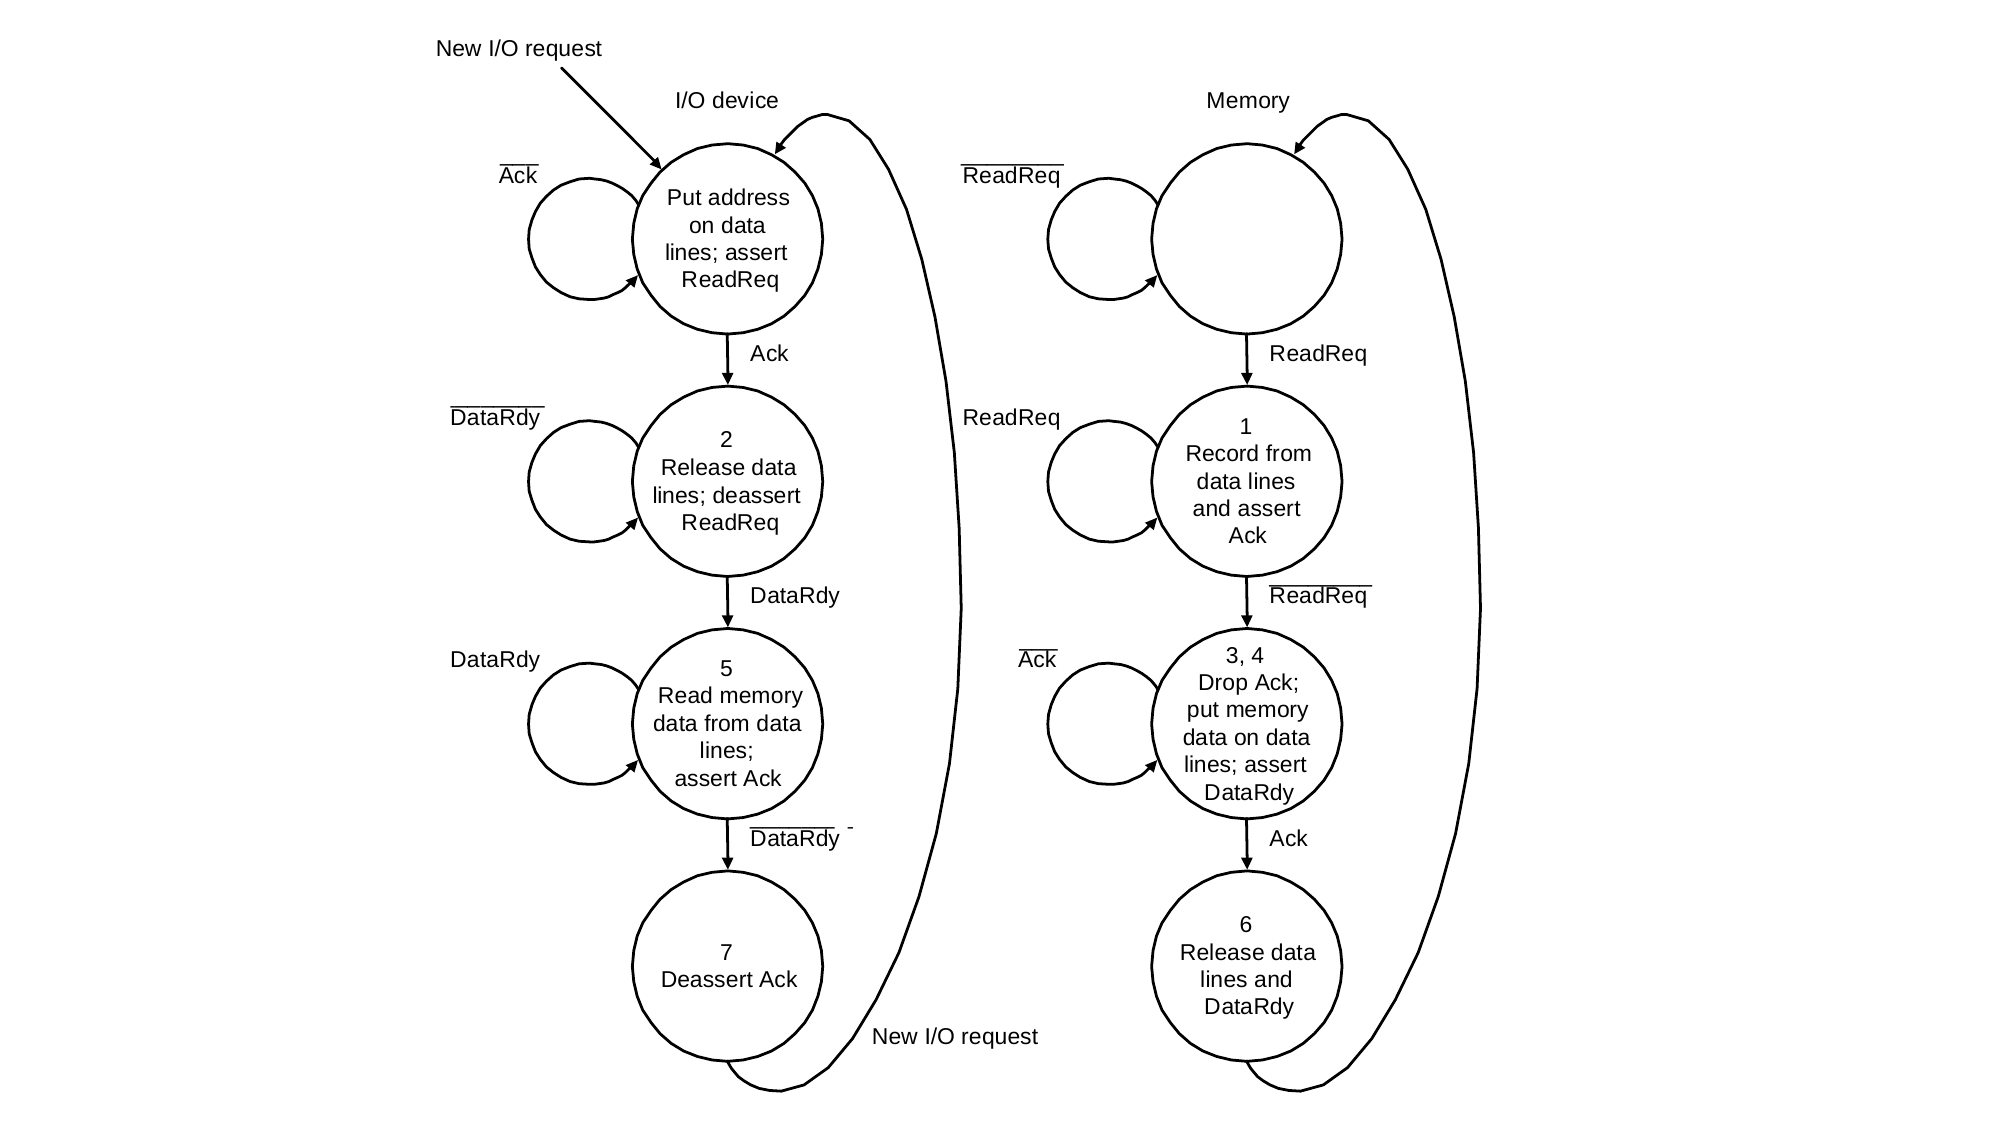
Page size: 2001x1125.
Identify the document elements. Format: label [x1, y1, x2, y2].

list [432, 29, 1485, 1096]
